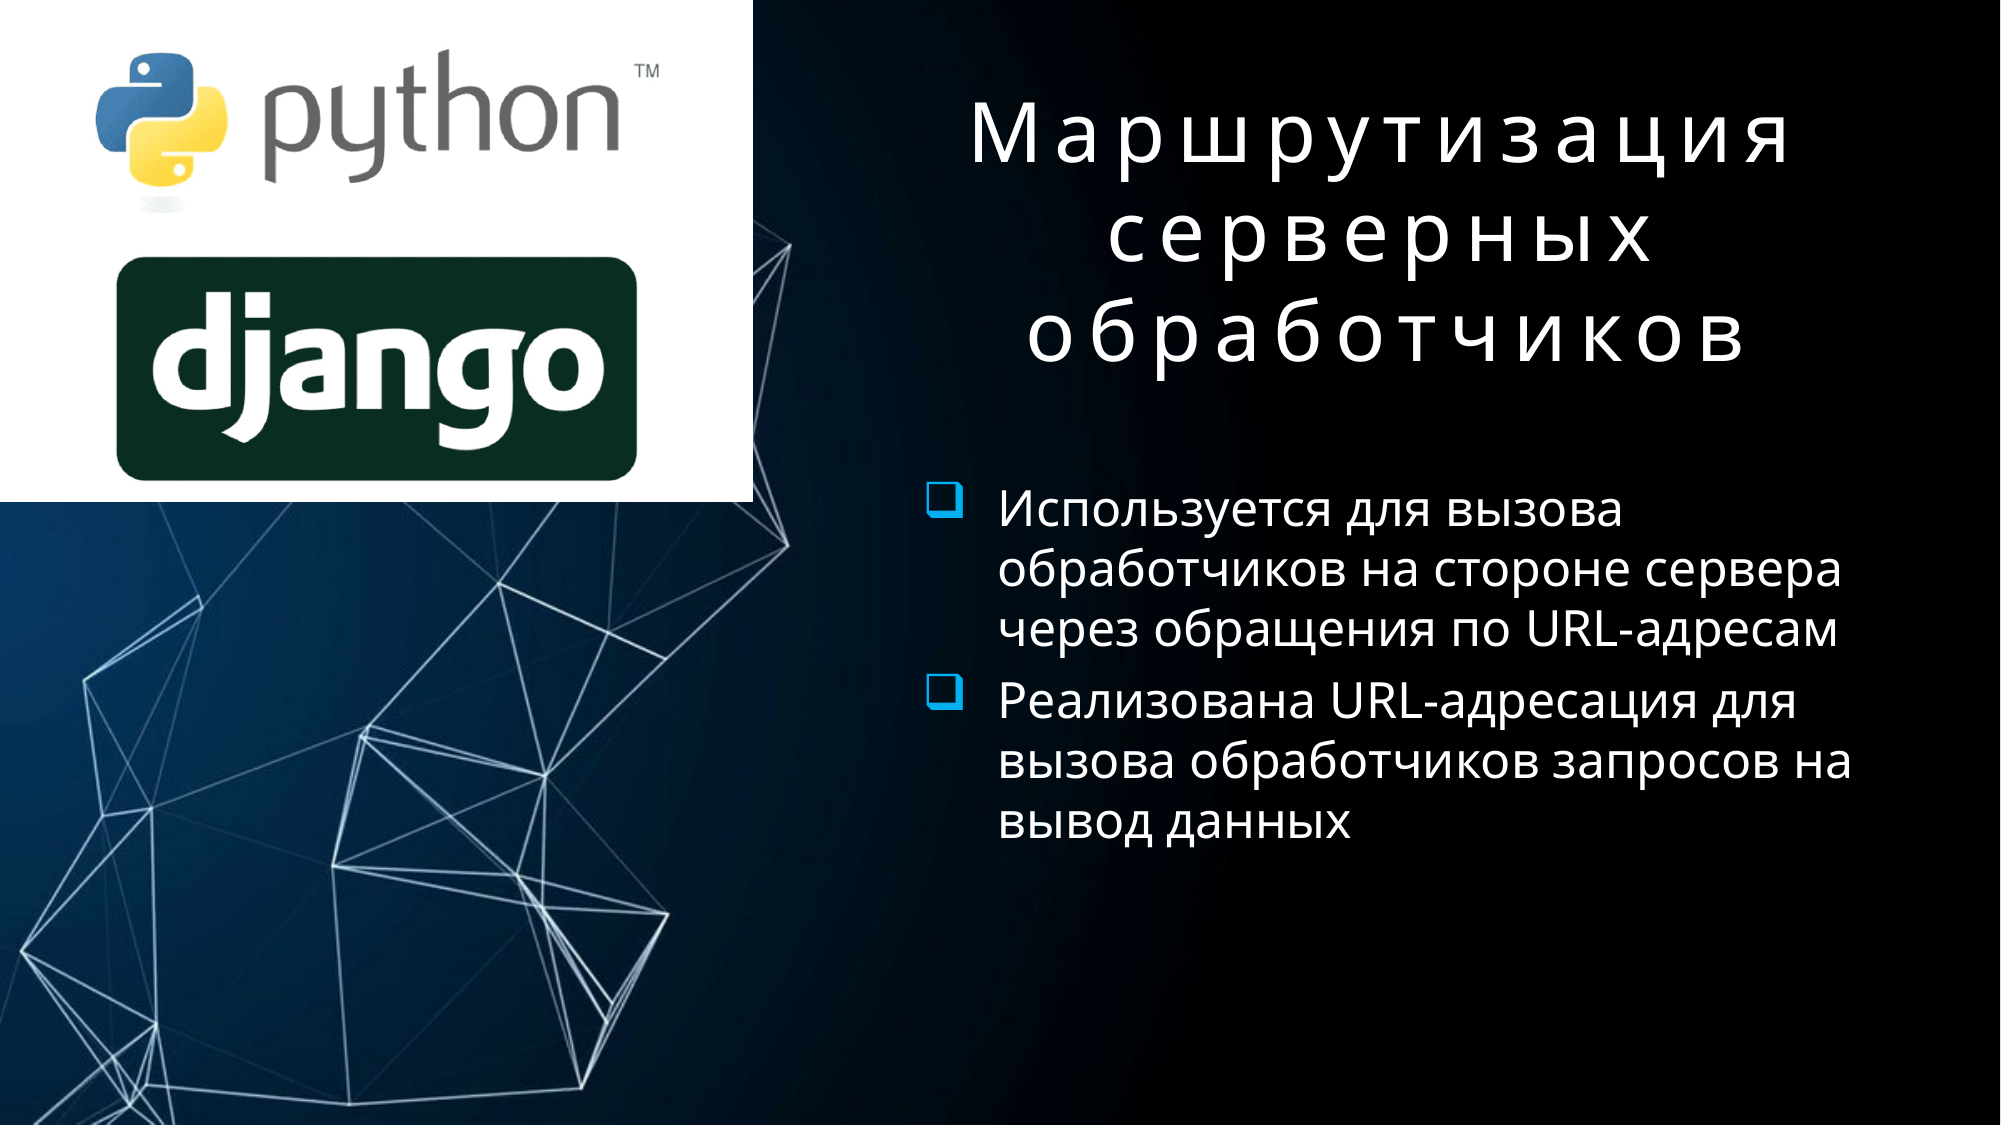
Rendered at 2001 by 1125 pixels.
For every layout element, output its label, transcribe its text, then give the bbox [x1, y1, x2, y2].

text_box Маршрутизация серверных обработчиков [828, 71, 1943, 393]
picture [0, 0, 2001, 1125]
text_box Используется для вызова обработчиков на стороне сервера через обращения по URL-адресам Реализована URL-адресация для вызова обработчиков запросов на вывод данных [907, 468, 1943, 941]
